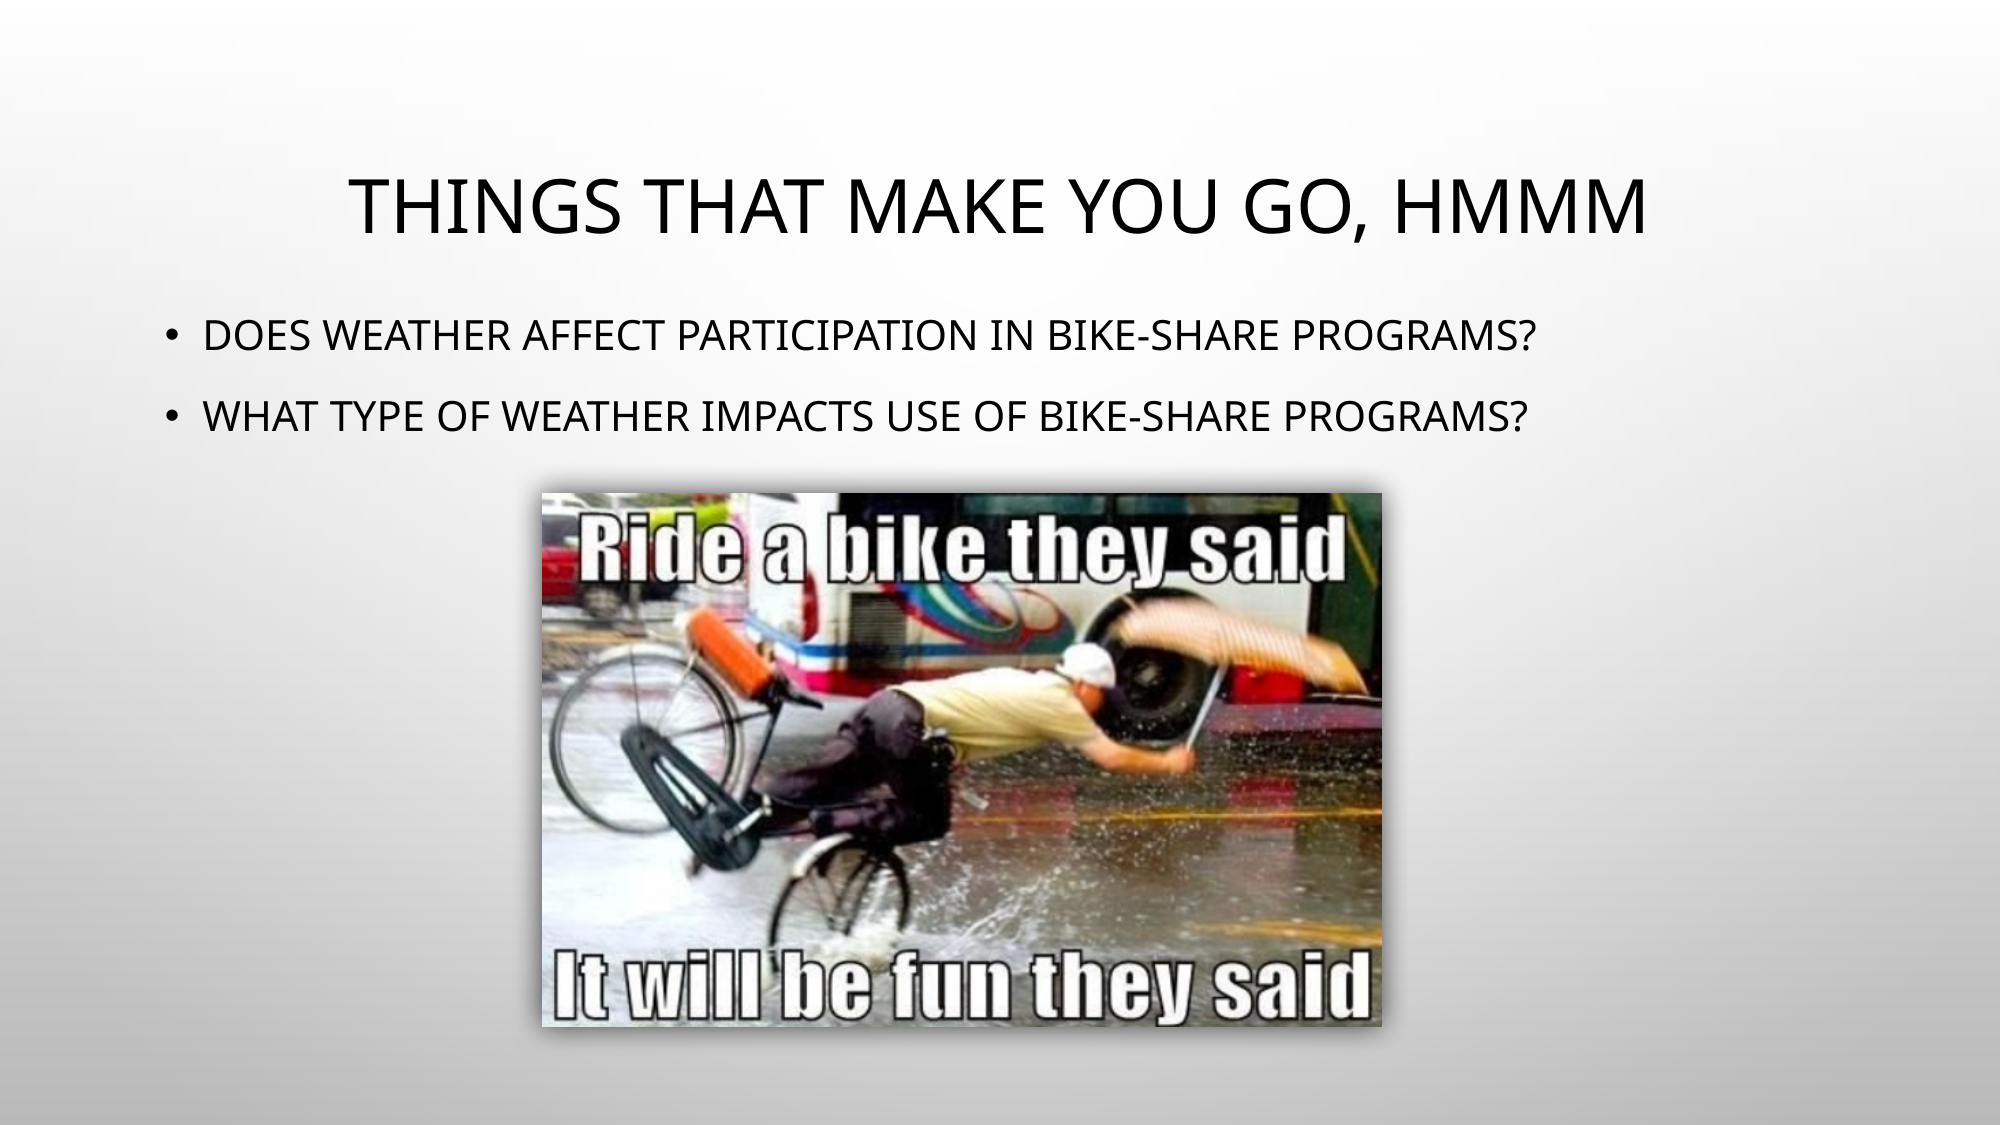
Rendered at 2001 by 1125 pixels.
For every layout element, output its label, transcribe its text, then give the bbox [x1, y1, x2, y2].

list Does weather affect participation in bike-share programs? What type of weather impacts use of bike-share programs? [149, 291, 1851, 854]
title Things that make you go, hmmm [149, 78, 1851, 291]
picture [0, 0, 2000, 1125]
